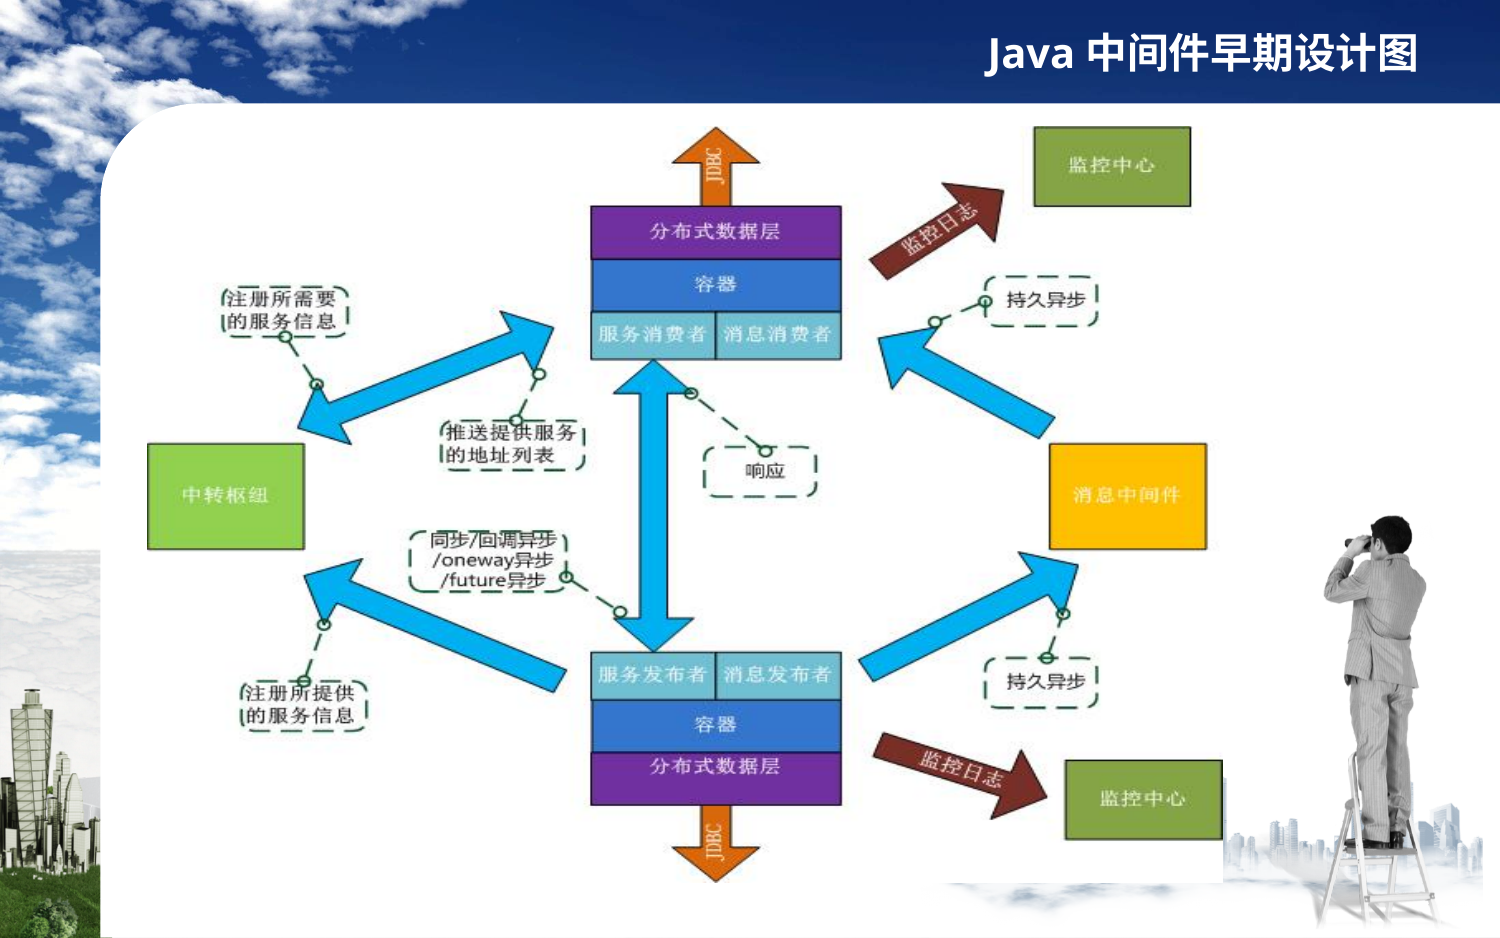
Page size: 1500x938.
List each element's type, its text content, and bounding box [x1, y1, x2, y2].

picture [0, 0, 1500, 938]
text_box Java中间件早期设计图 [972, 19, 1435, 85]
picture [147, 125, 1500, 938]
